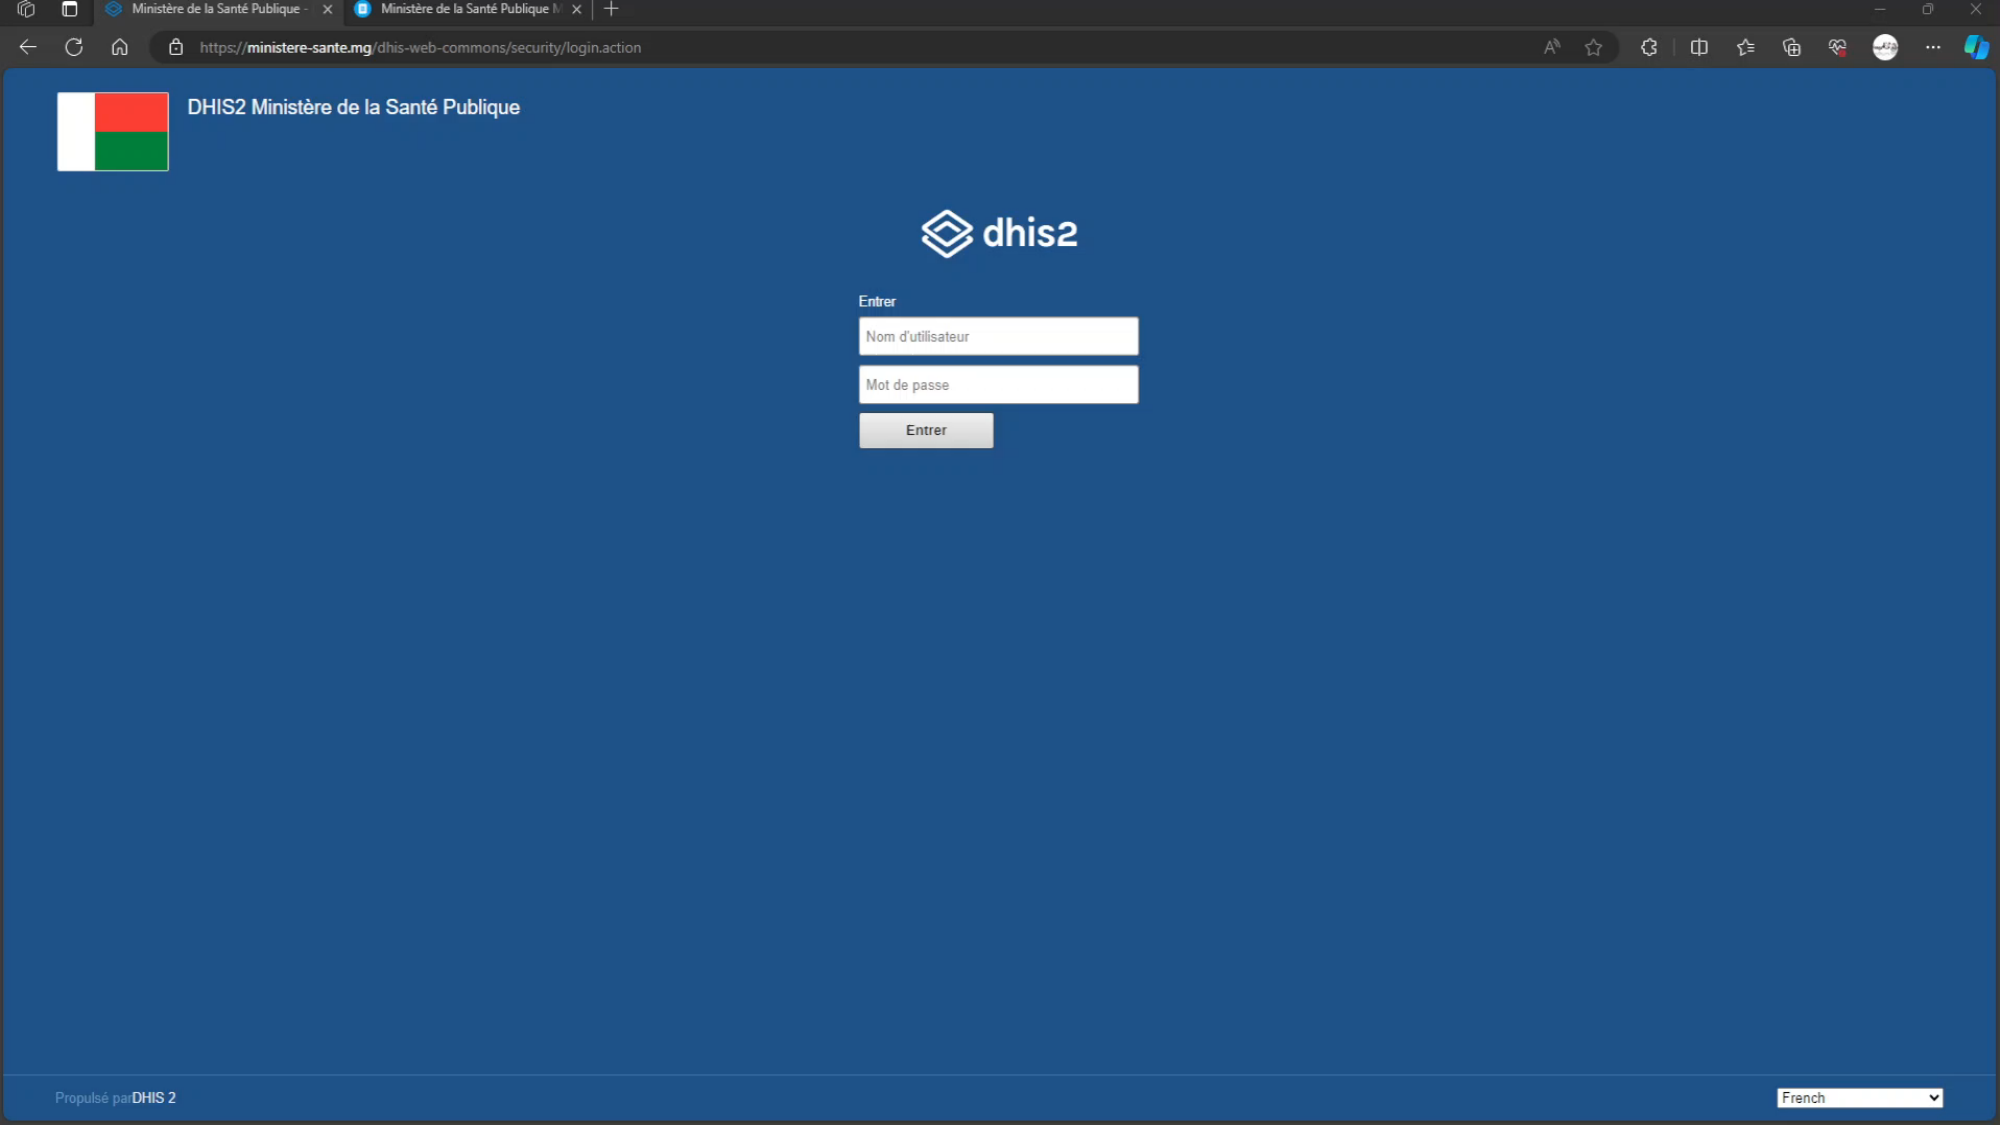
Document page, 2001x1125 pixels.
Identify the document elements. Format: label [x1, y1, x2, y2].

text_box [0, 0, 2000, 1125]
